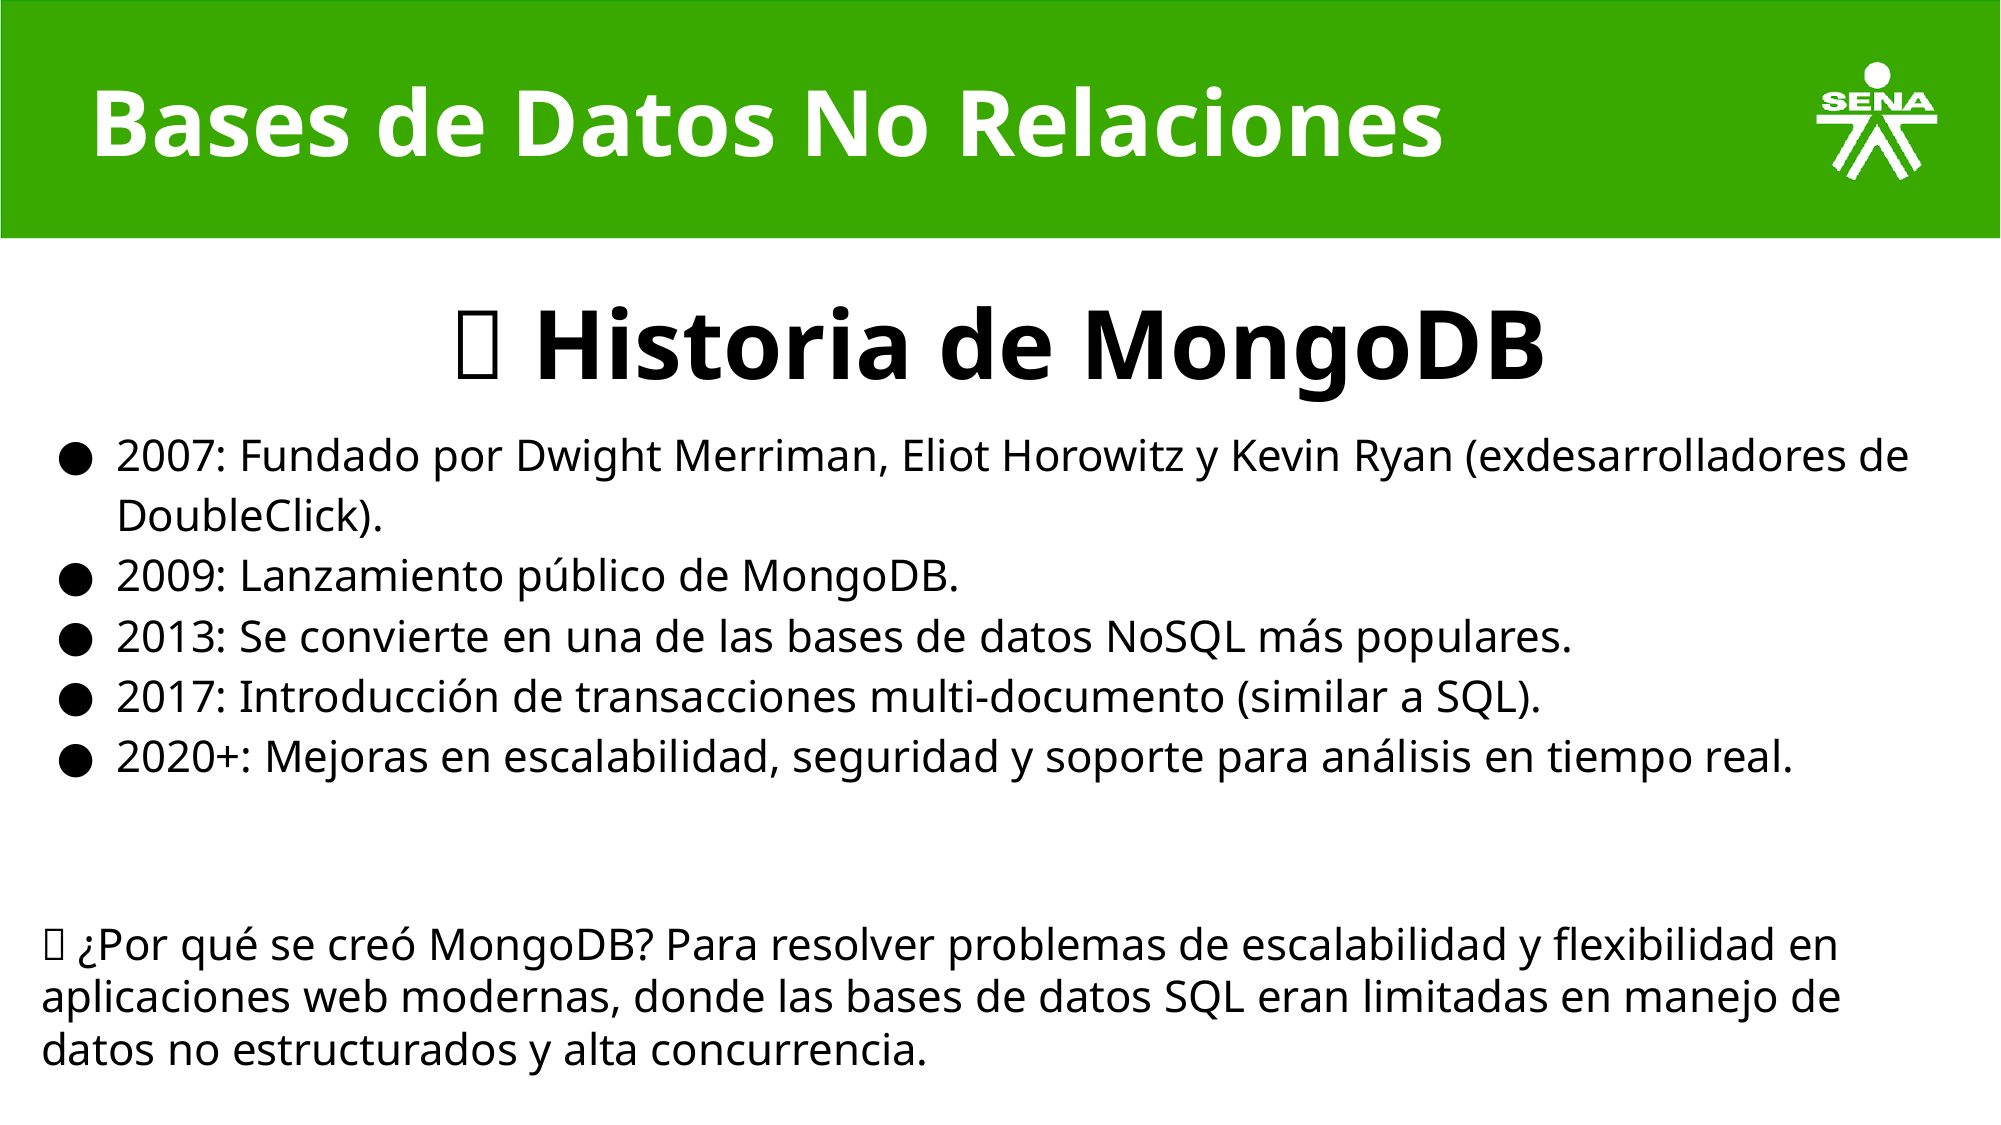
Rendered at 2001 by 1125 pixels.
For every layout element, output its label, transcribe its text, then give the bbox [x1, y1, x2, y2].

picture [0, 0, 2001, 1125]
title Bases de Datos No Relaciones [74, 18, 1800, 236]
text_box 📜 Historia de MongoDB 2007: Fundado por Dwight Merriman, Eliot Horowitz y Kevin Ryan (exdesarrolladores de DoubleClick). 2009: Lanzamiento público de MongoDB. 2013: Se convierte en una de las bases de datos NoSQL más populares. 2017: Introducción de transacciones multi-documento (similar a SQL). 2020+: Mejoras en escalabilidad, seguridad y soporte para análisis en tiempo real. 💡 ¿Por qué se creó MongoDB? Para resolver problemas de escalabilidad y flexibilidad en aplicaciones web modernas, donde las bases de datos SQL eran limitadas en manejo de datos no estructurados y alta concurrencia. [26, 276, 1972, 922]
